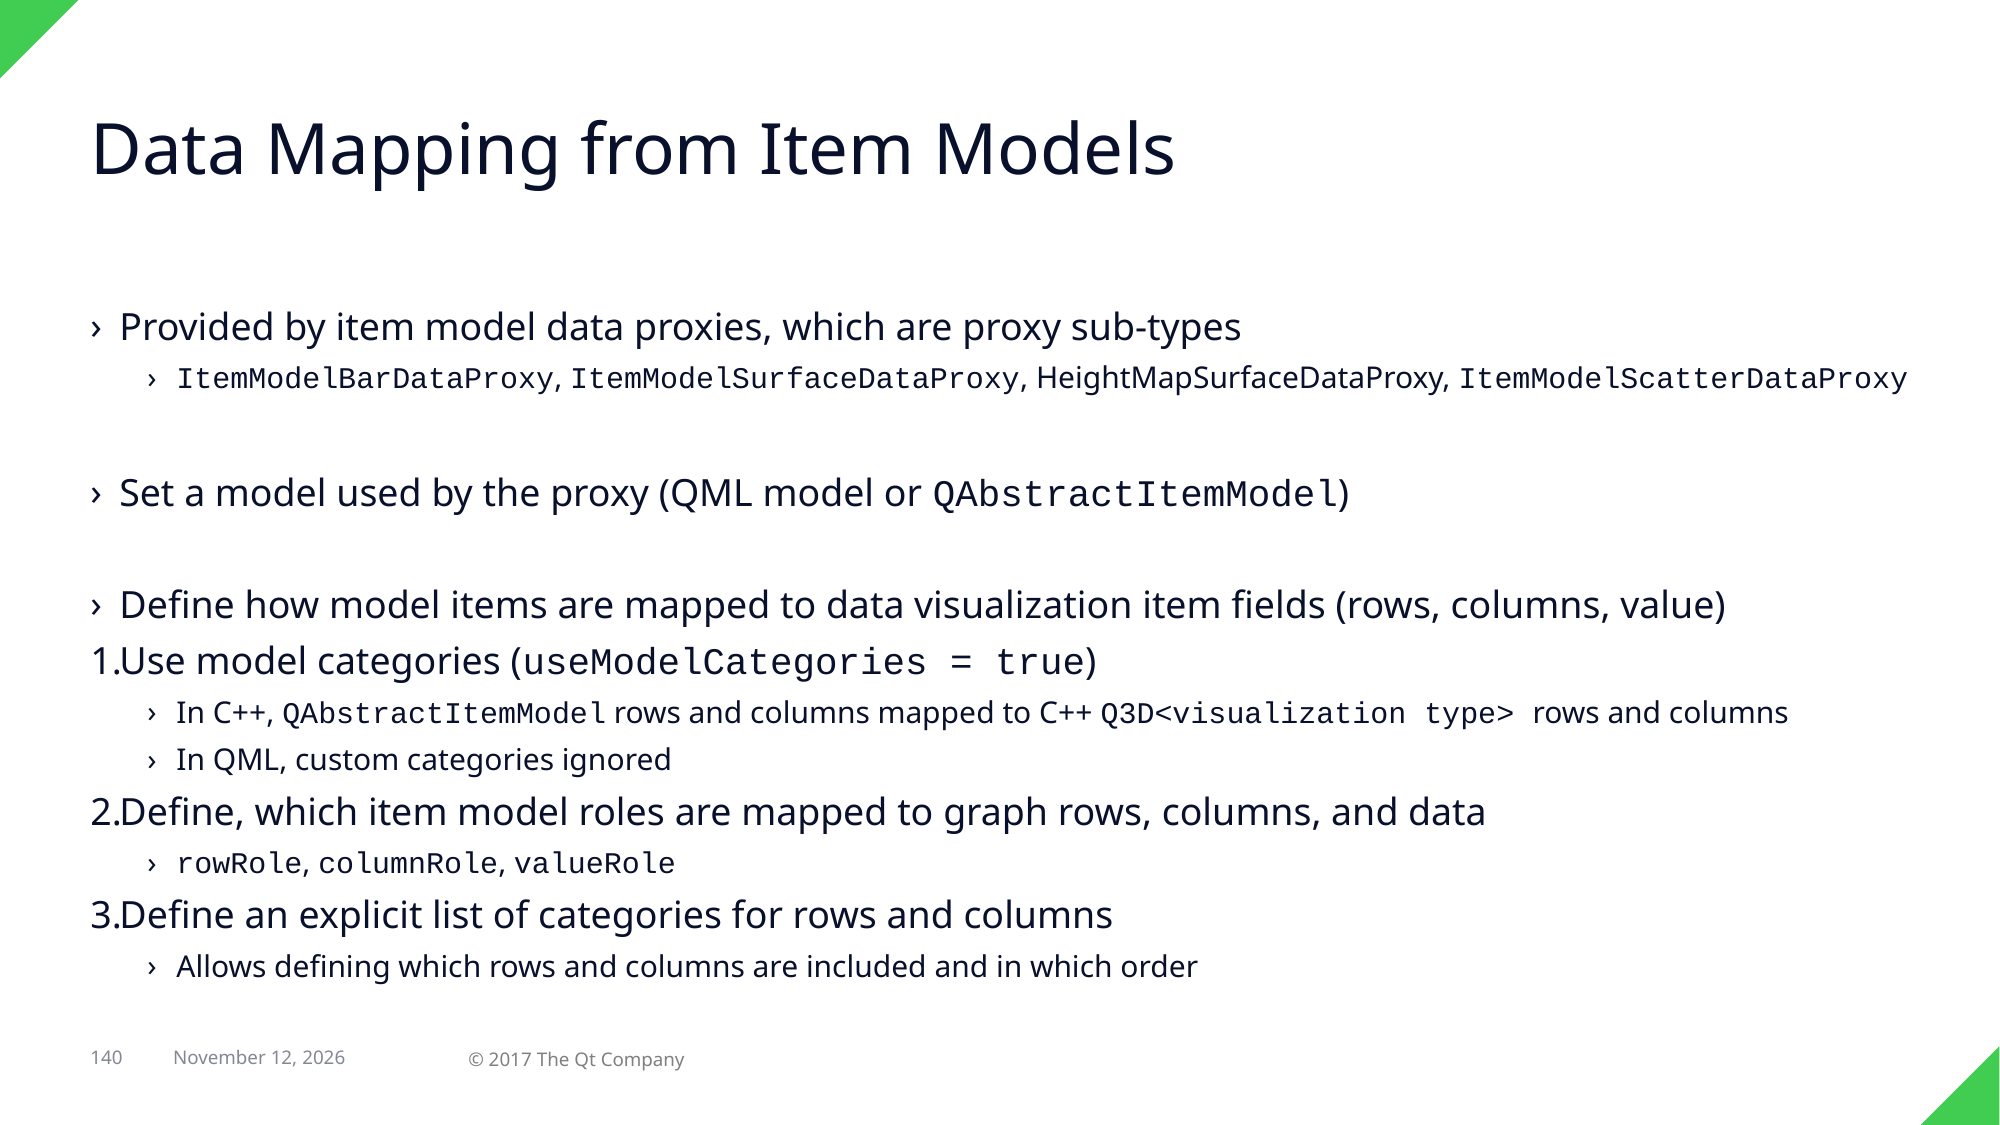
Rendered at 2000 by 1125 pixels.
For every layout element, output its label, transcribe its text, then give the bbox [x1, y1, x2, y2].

slide_number 140 [90, 1046, 173, 1071]
title Data Mapping from Item Models [90, 113, 1910, 268]
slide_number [173, 1046, 468, 1071]
list Provided by item model data proxies, which are proxy sub-types ItemModelBarDataProxy, ItemModelSurfaceDataProxy, HeightMapSurfaceDataProxy, ItemModelScatterDataProxy Set a model used by the proxy (QML model or QAbstractItemModel) Define how model items are mapped to data visualization item fields (rows, columns, value) Use model categories (useModelCategories = true) In C++, QAbstractItemModel rows and columns mapped to C++ Q3D<visualization type> rows and columns In QML, custom categories ignored Define, which item model roles are mapped to graph rows, columns, and data rowRole, columnRole, valueRole Define an explicit list of categories for rows and columns Allows defining which rows and columns are included and in which order [90, 302, 1910, 1012]
footer © 2017 The Qt Company [468, 1046, 1910, 1071]
